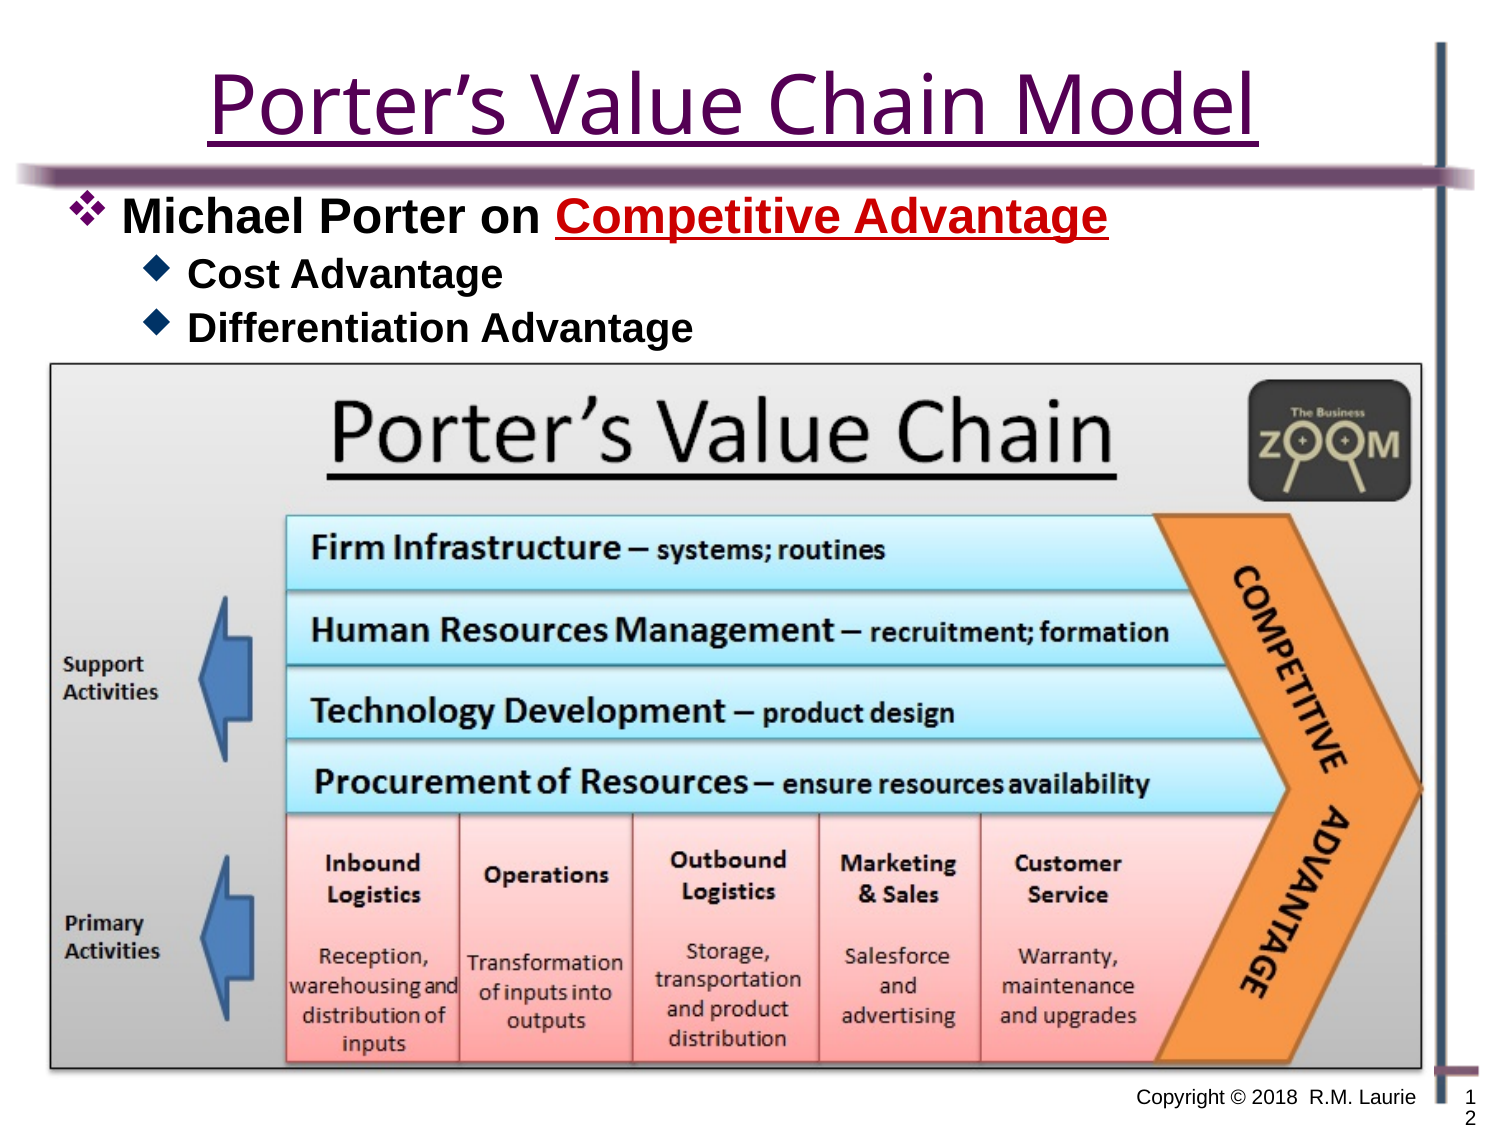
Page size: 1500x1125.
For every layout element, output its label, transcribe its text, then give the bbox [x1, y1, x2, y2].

picture [0, 0, 1500, 1125]
slide_number 12 [1449, 1070, 1500, 1121]
title Porter’s Value Chain Model [50, 11, 1438, 163]
list Michael Porter on Competitive Advantage Cost Advantage Differentiation Advantage [50, 183, 1438, 1071]
footer Copyright © 2018 R.M. Laurie [956, 1081, 1432, 1121]
